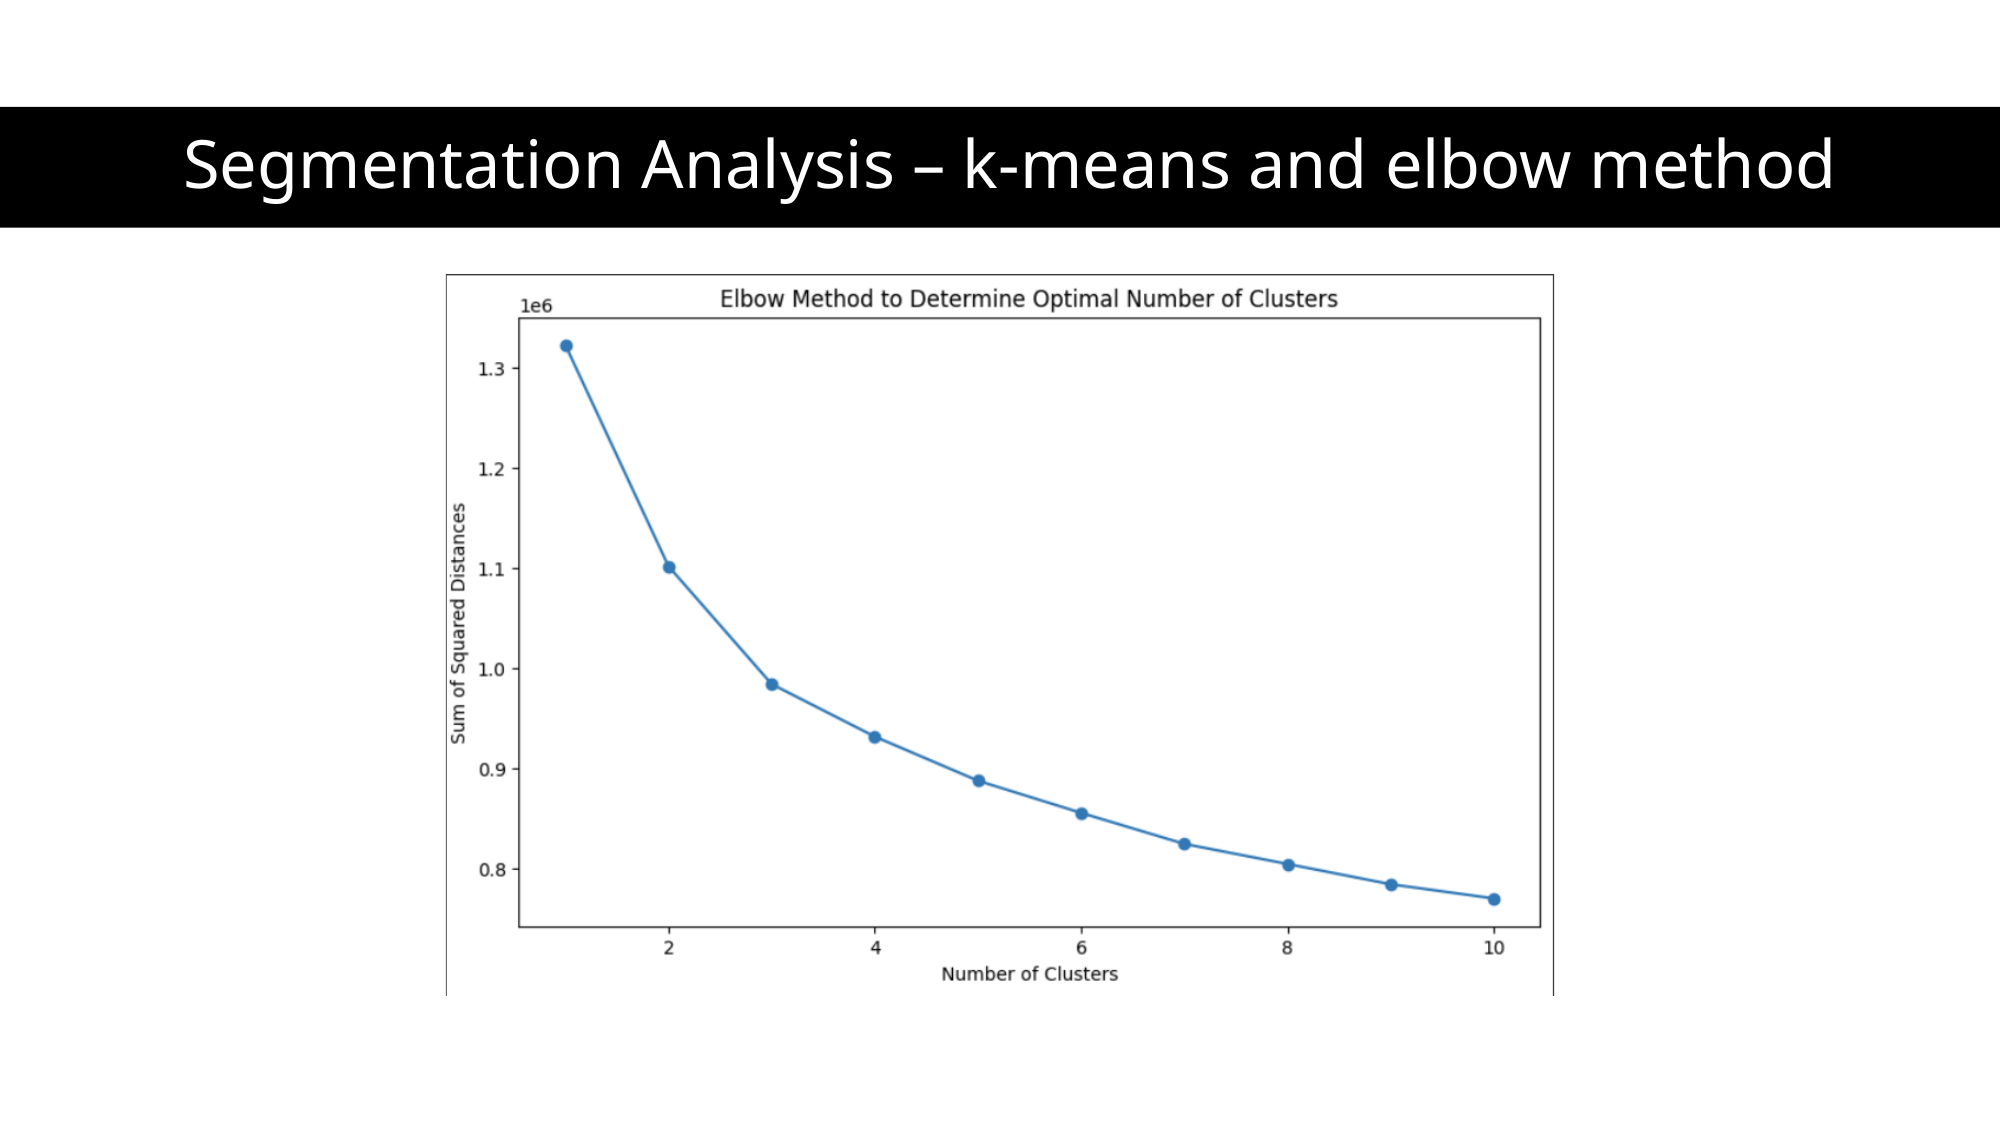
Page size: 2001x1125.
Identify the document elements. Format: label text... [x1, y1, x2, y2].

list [445, 274, 1555, 996]
text_box [0, 106, 2000, 229]
title Segmentation Analysis – k-means and elbow method [91, 105, 1931, 228]
